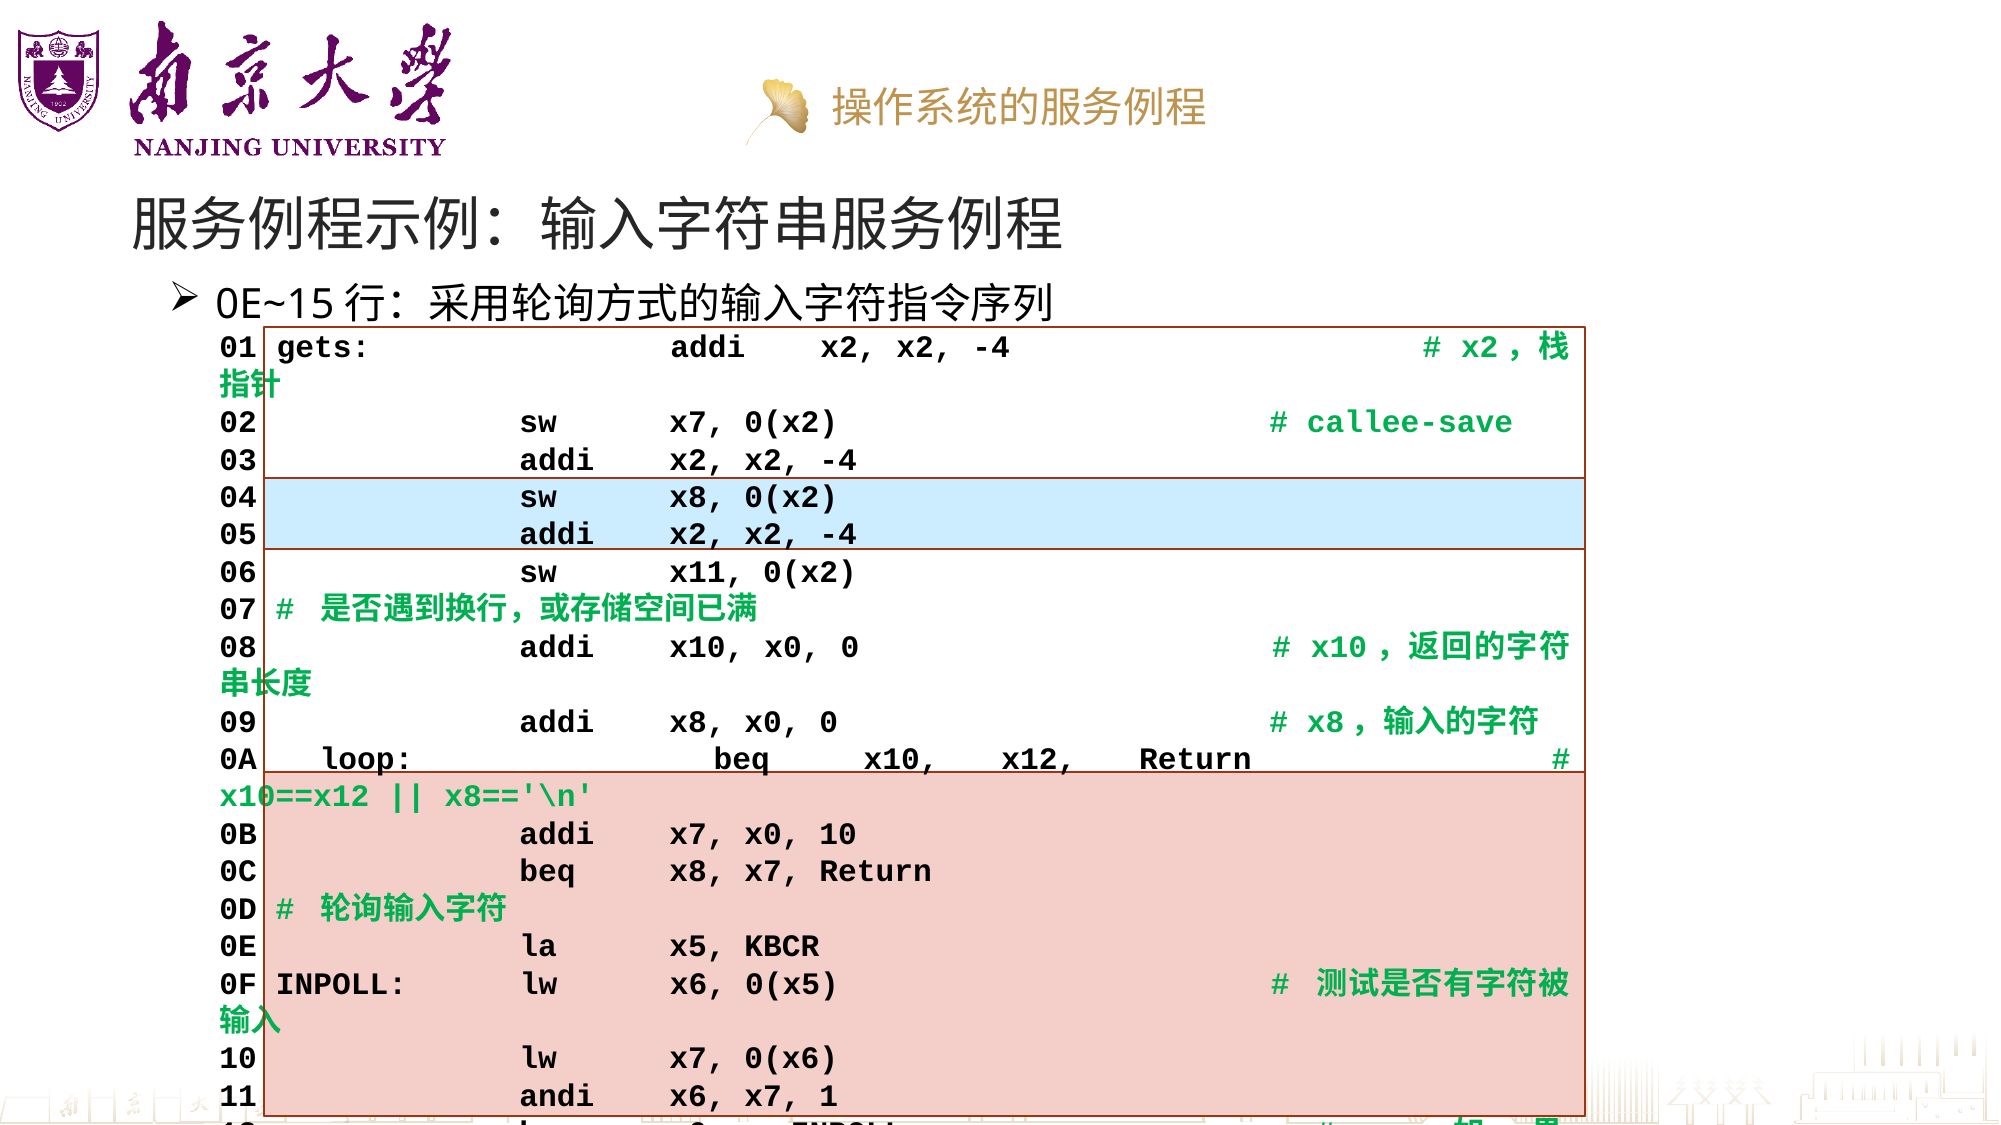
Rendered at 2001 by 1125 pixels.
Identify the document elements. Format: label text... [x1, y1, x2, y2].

picture [731, 64, 830, 161]
picture [18, 21, 451, 160]
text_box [116, 161, 1677, 327]
text_box [263, 327, 1586, 1117]
text_box 操作系统的服务例程 [816, 73, 1333, 139]
text_box 01 gets: addi x2, x2, -4 # x2，栈指针 02 sw x7, 0(x2) # callee-save 03 addi x2, x2, -4 04 sw x8, 0(x2) 05 addi x2, x2, -4 06 sw x11, 0(x2) 07 # 是否遇到换行，或存储空间已满 08 addi x10, x0, 0 # x10，返回的字符串长度 09 addi x8, x0, 0 # x8，输入的字符 0A loop: beq x10, x12, Return # x10==x12 || x8=='\n' 0B addi x7, x0, 10 0C beq x8, x7, Return 0D # 轮询输入字符 0E la x5, KBCR 0F INPOLL: lw x6, 0(x5) # 测试是否有字符被输入 10 lw x7, 0(x6) 11 andi x6, x7, 1 12 beqz x6, INPOLL # 如果KBCR[0]==0，轮询 13 la x5, KBDR 14 lw x6, 0(x5) 15 lw x8, 0(x6) # 将KBDR中的数据加载到x8中 [204, 327, 263, 1117]
